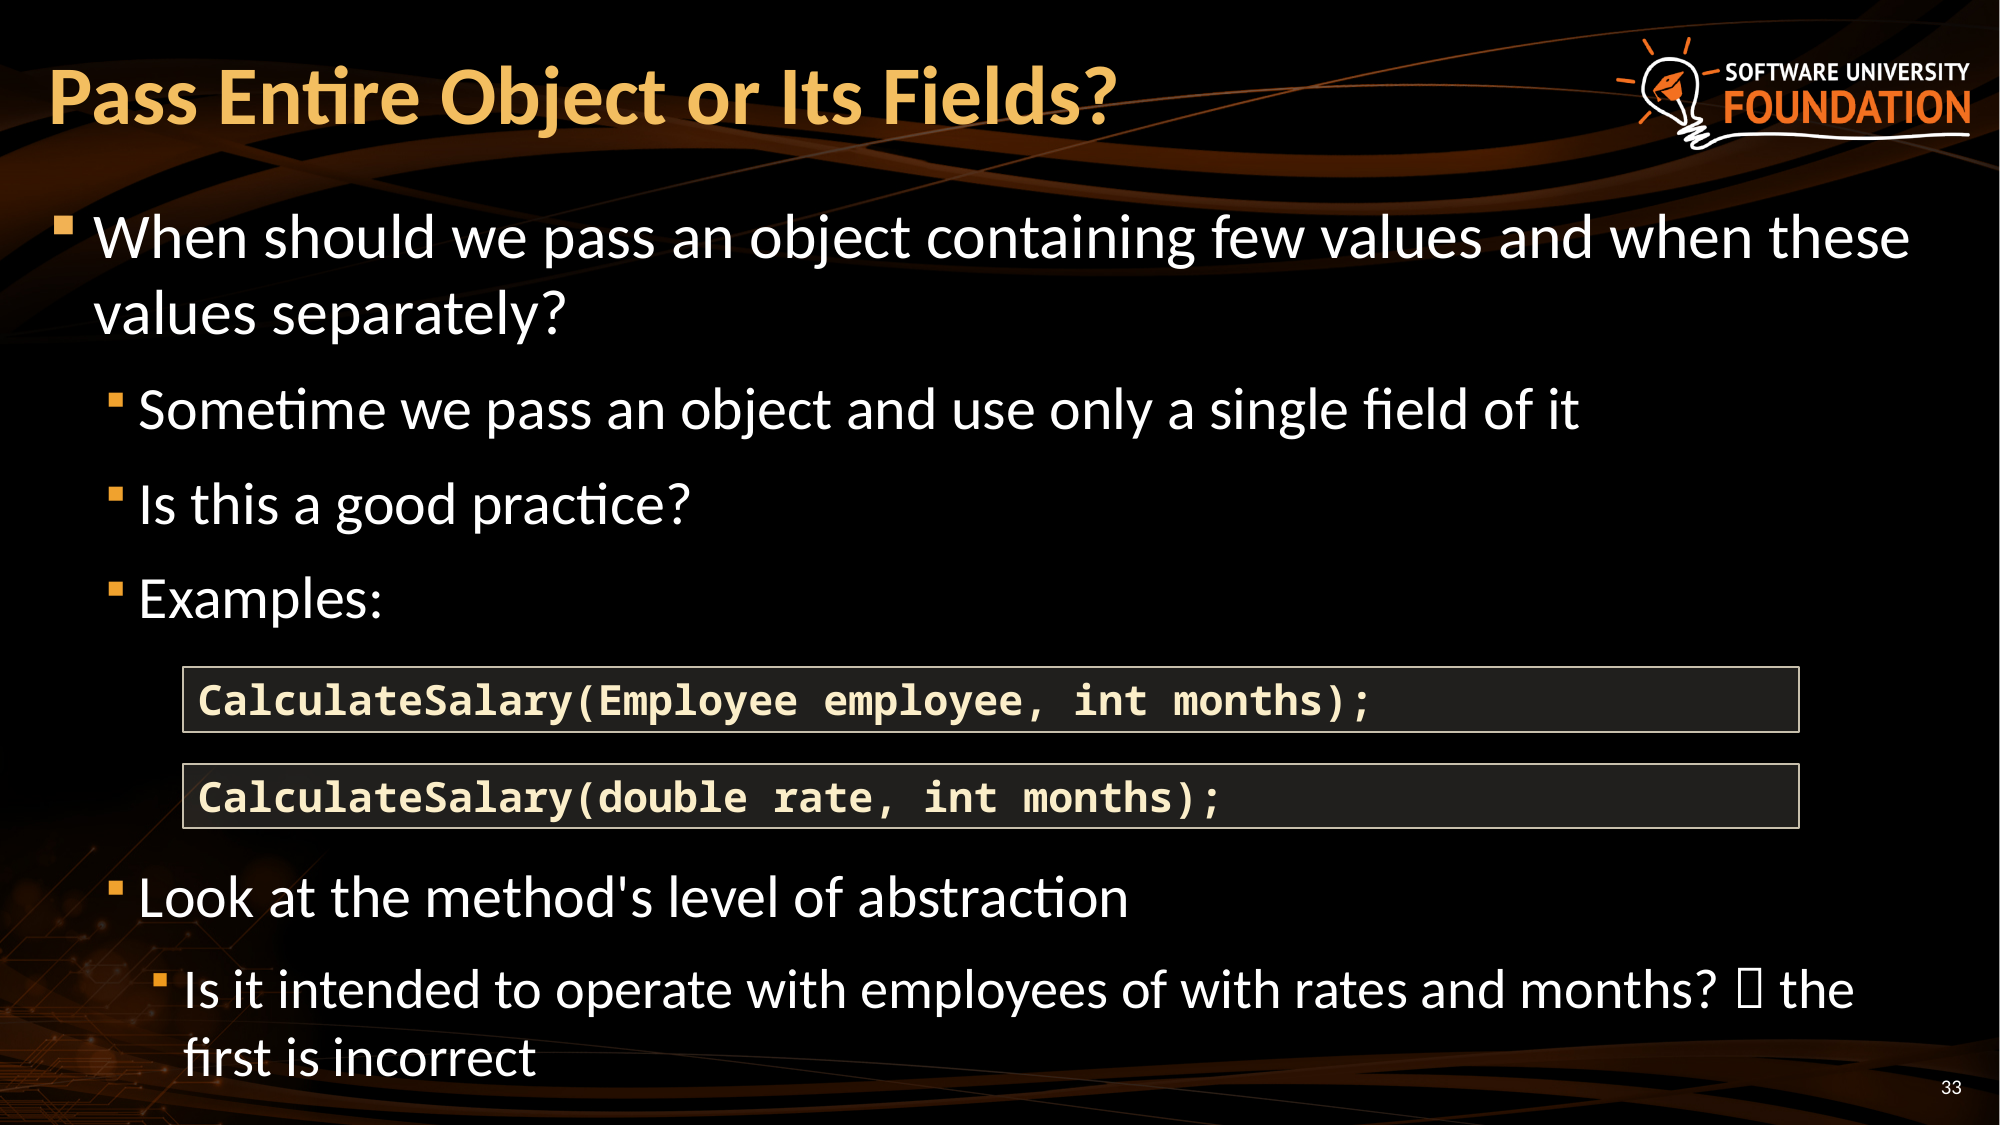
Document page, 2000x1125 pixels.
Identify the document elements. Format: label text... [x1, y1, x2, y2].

text_box CalculateSalary(double rate, int months); [183, 763, 1800, 829]
title Pass Entire Object or Its Fields? [30, 6, 1602, 189]
picture [0, 0, 2000, 1125]
list When should we pass an object containing few values and when these values separately? Sometime we pass an object and use only a single field of it Is this a good practice? Examples: Look at the method's level of abstraction Is it intended to operate with employees of with rates and months?  the first is incorrect [31, 188, 1968, 1103]
text_box CalculateSalary(Employee employee, int months); [183, 666, 1800, 732]
